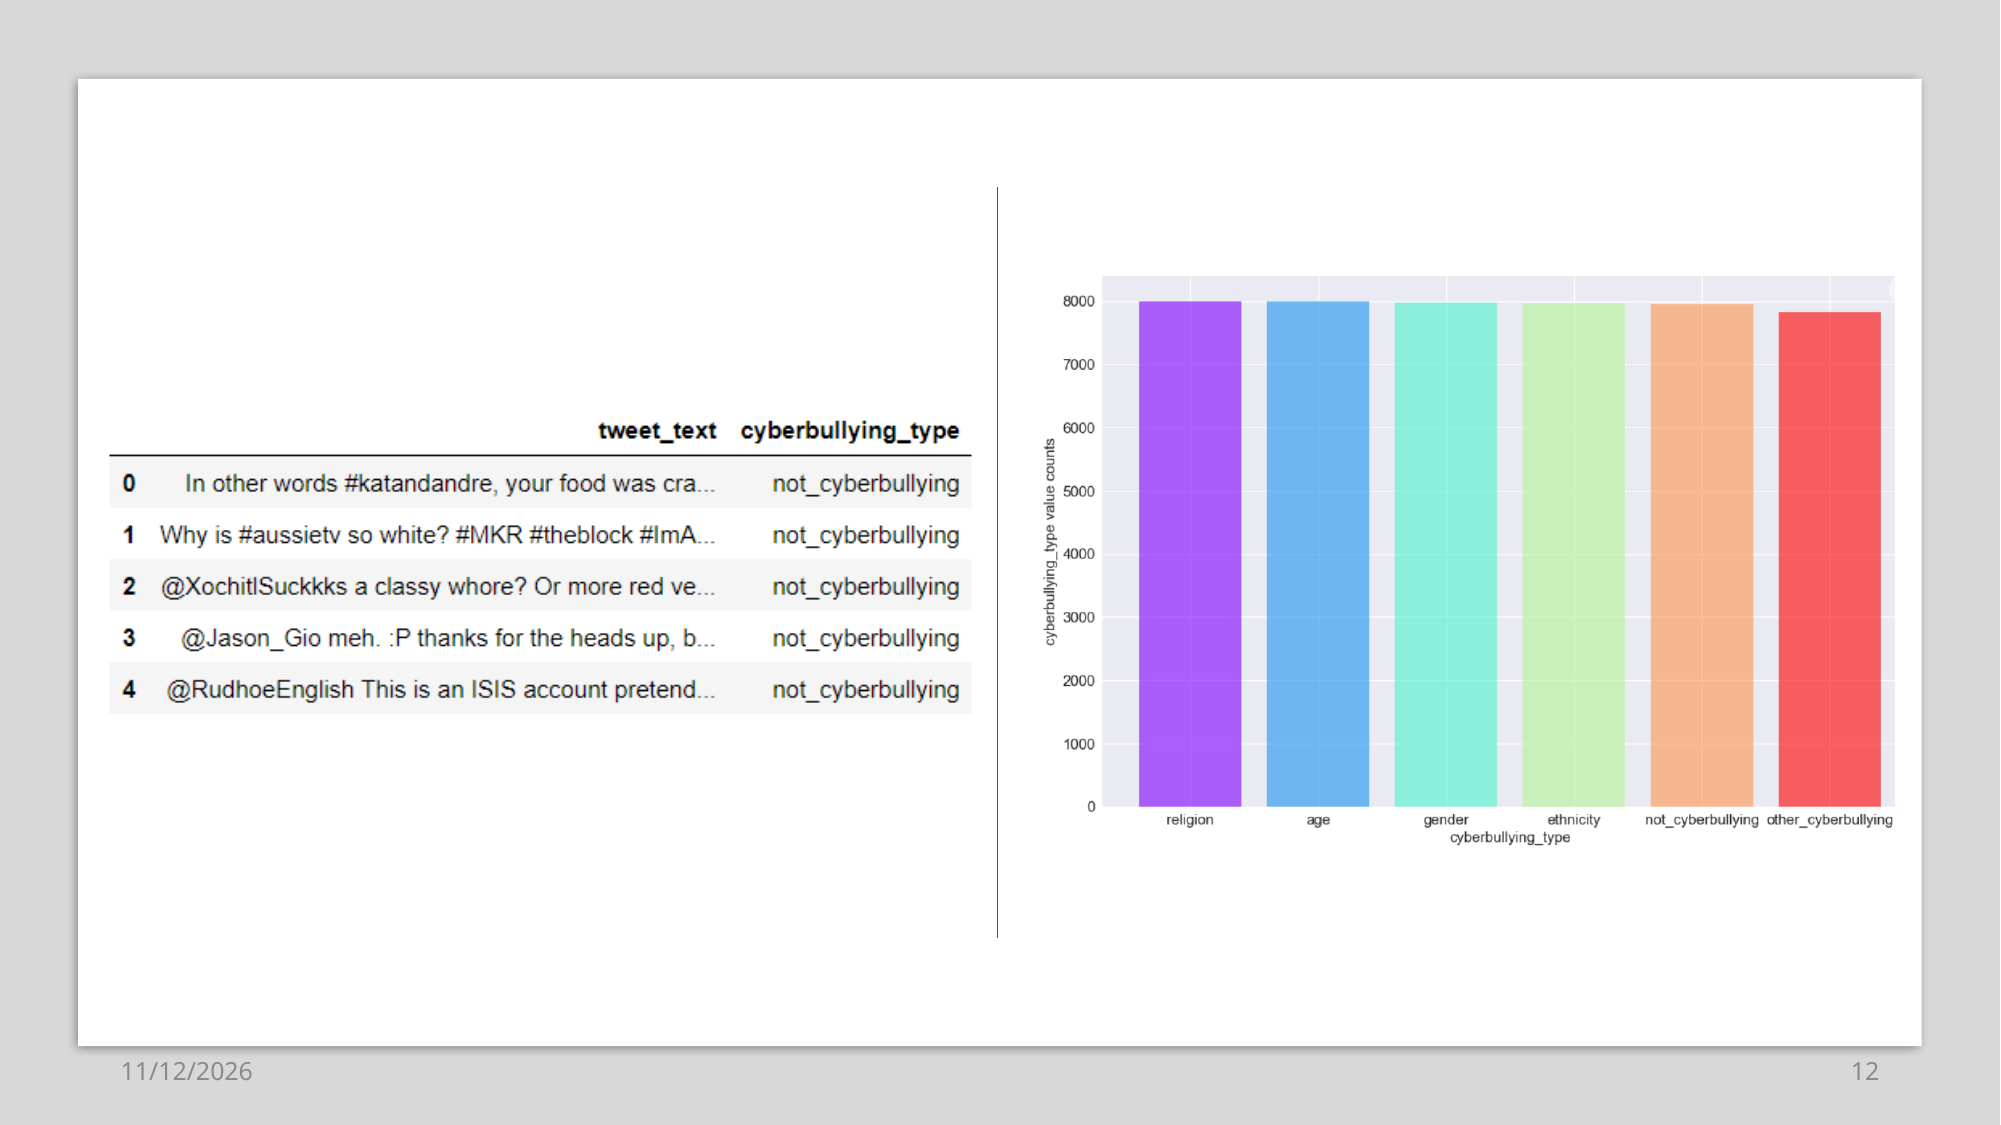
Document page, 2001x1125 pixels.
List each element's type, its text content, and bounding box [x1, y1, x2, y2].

picture [1025, 272, 1895, 853]
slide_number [105, 1042, 556, 1103]
picture [105, 405, 975, 719]
slide_number 12 [1444, 1042, 1895, 1103]
text_box [0, 0, 2000, 1125]
text_box [77, 78, 1923, 1047]
